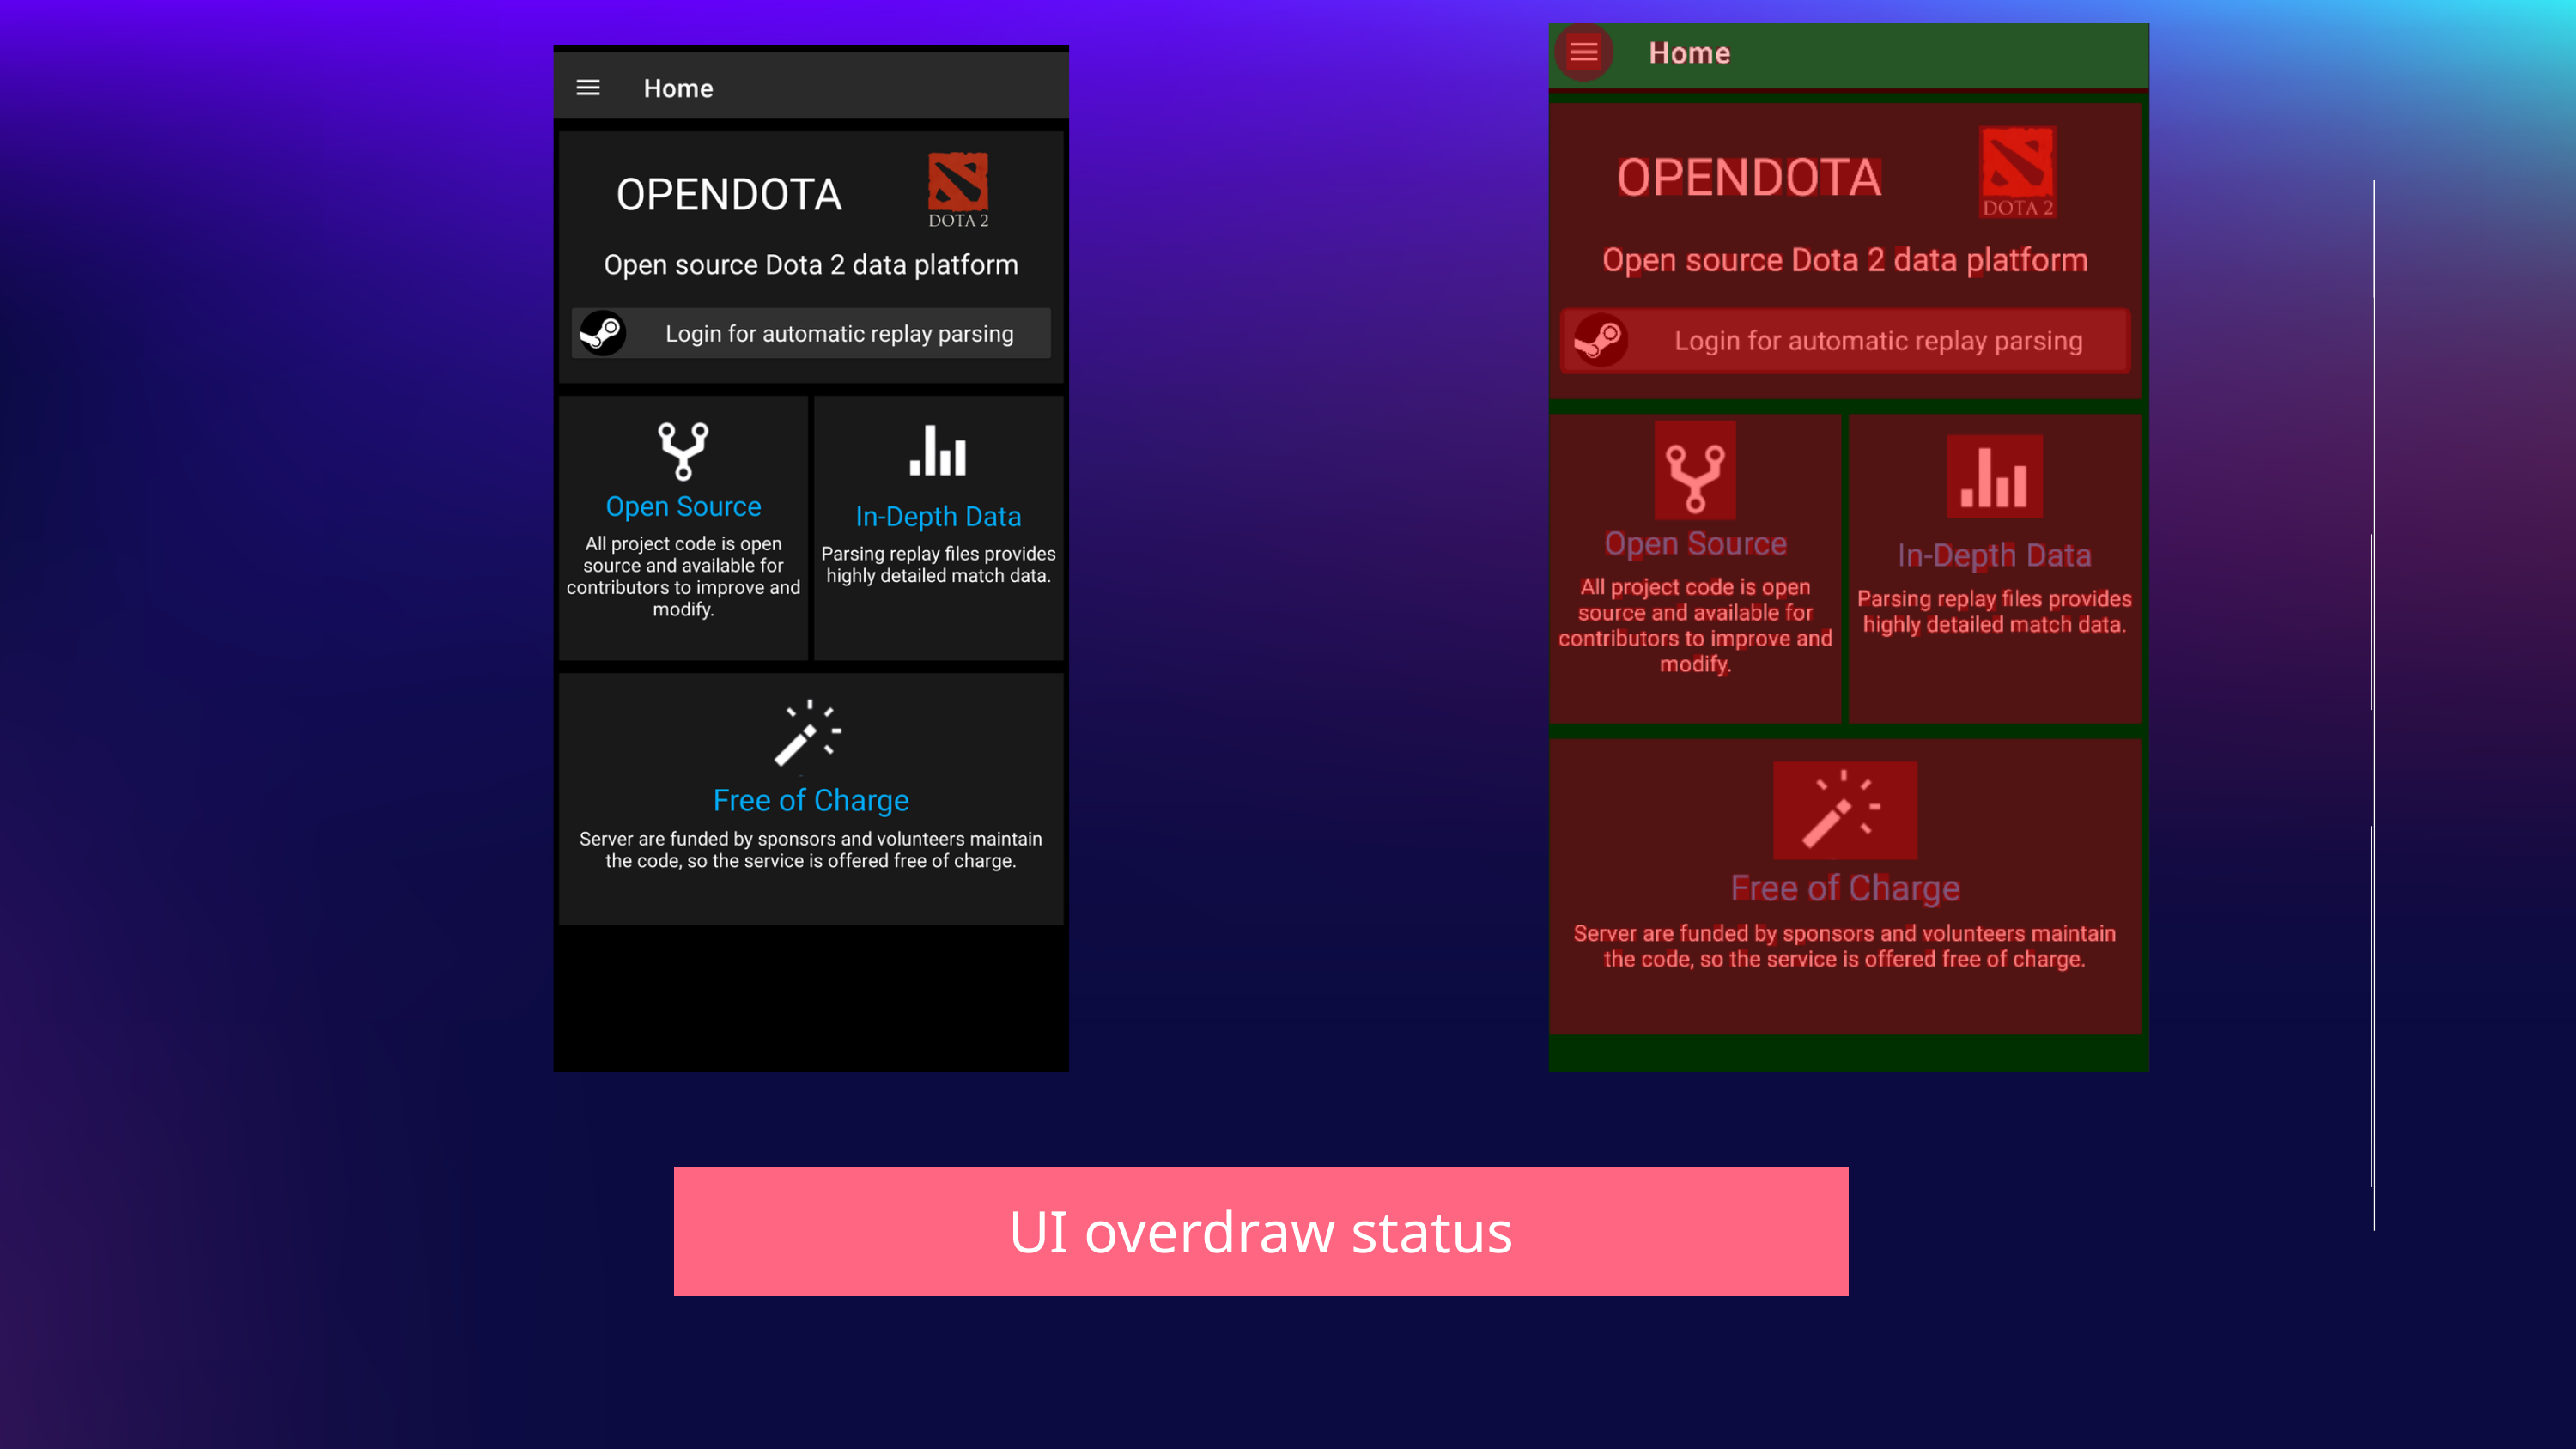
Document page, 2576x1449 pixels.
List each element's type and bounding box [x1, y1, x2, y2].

text_box [1548, 23, 2150, 1072]
text_box [2369, 175, 2381, 1238]
text_box [674, 1166, 1850, 1296]
text_box [553, 45, 1070, 1072]
text_box [0, 0, 2576, 1449]
